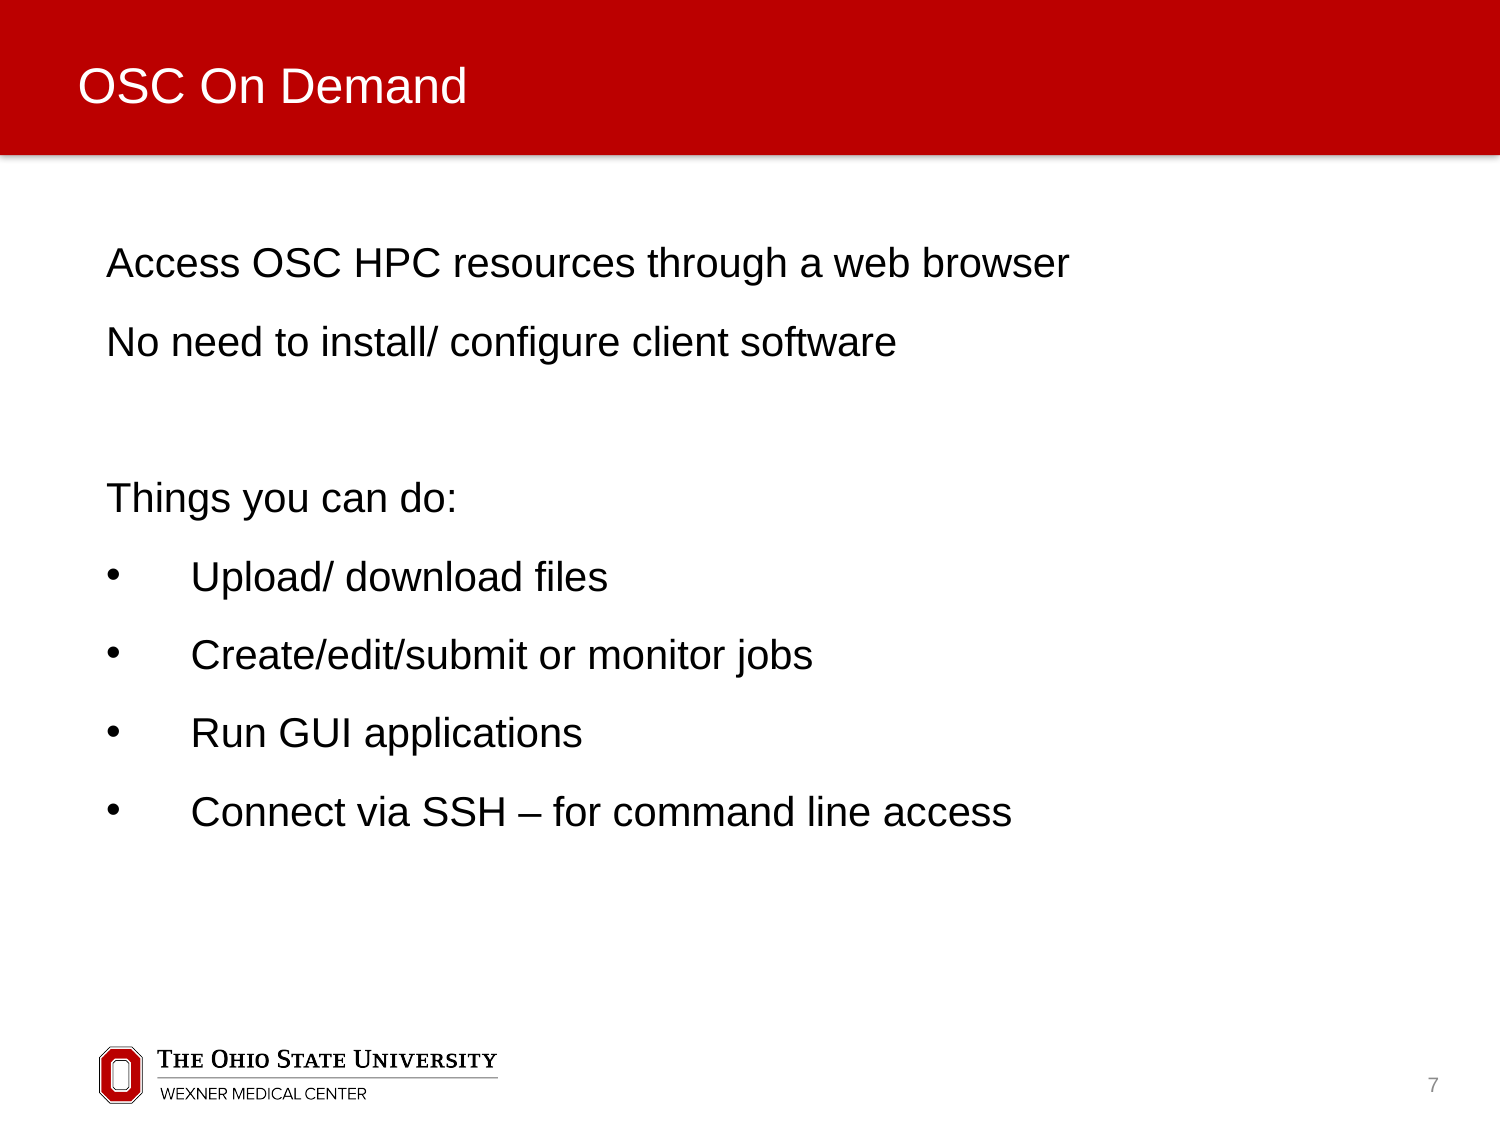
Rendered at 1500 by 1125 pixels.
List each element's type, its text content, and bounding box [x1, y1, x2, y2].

picture [99, 1025, 498, 1125]
text_box Access OSC HPC resources through a web browser No need to install/ configure client software Things you can do: Upload/ download files Create/edit/submit or monitor jobs Run GUI applications Connect via SSH – for command line access [103, 207, 1500, 913]
title OSC On Demand [75, 0, 1425, 114]
slide_number 7 [1412, 1045, 1472, 1105]
